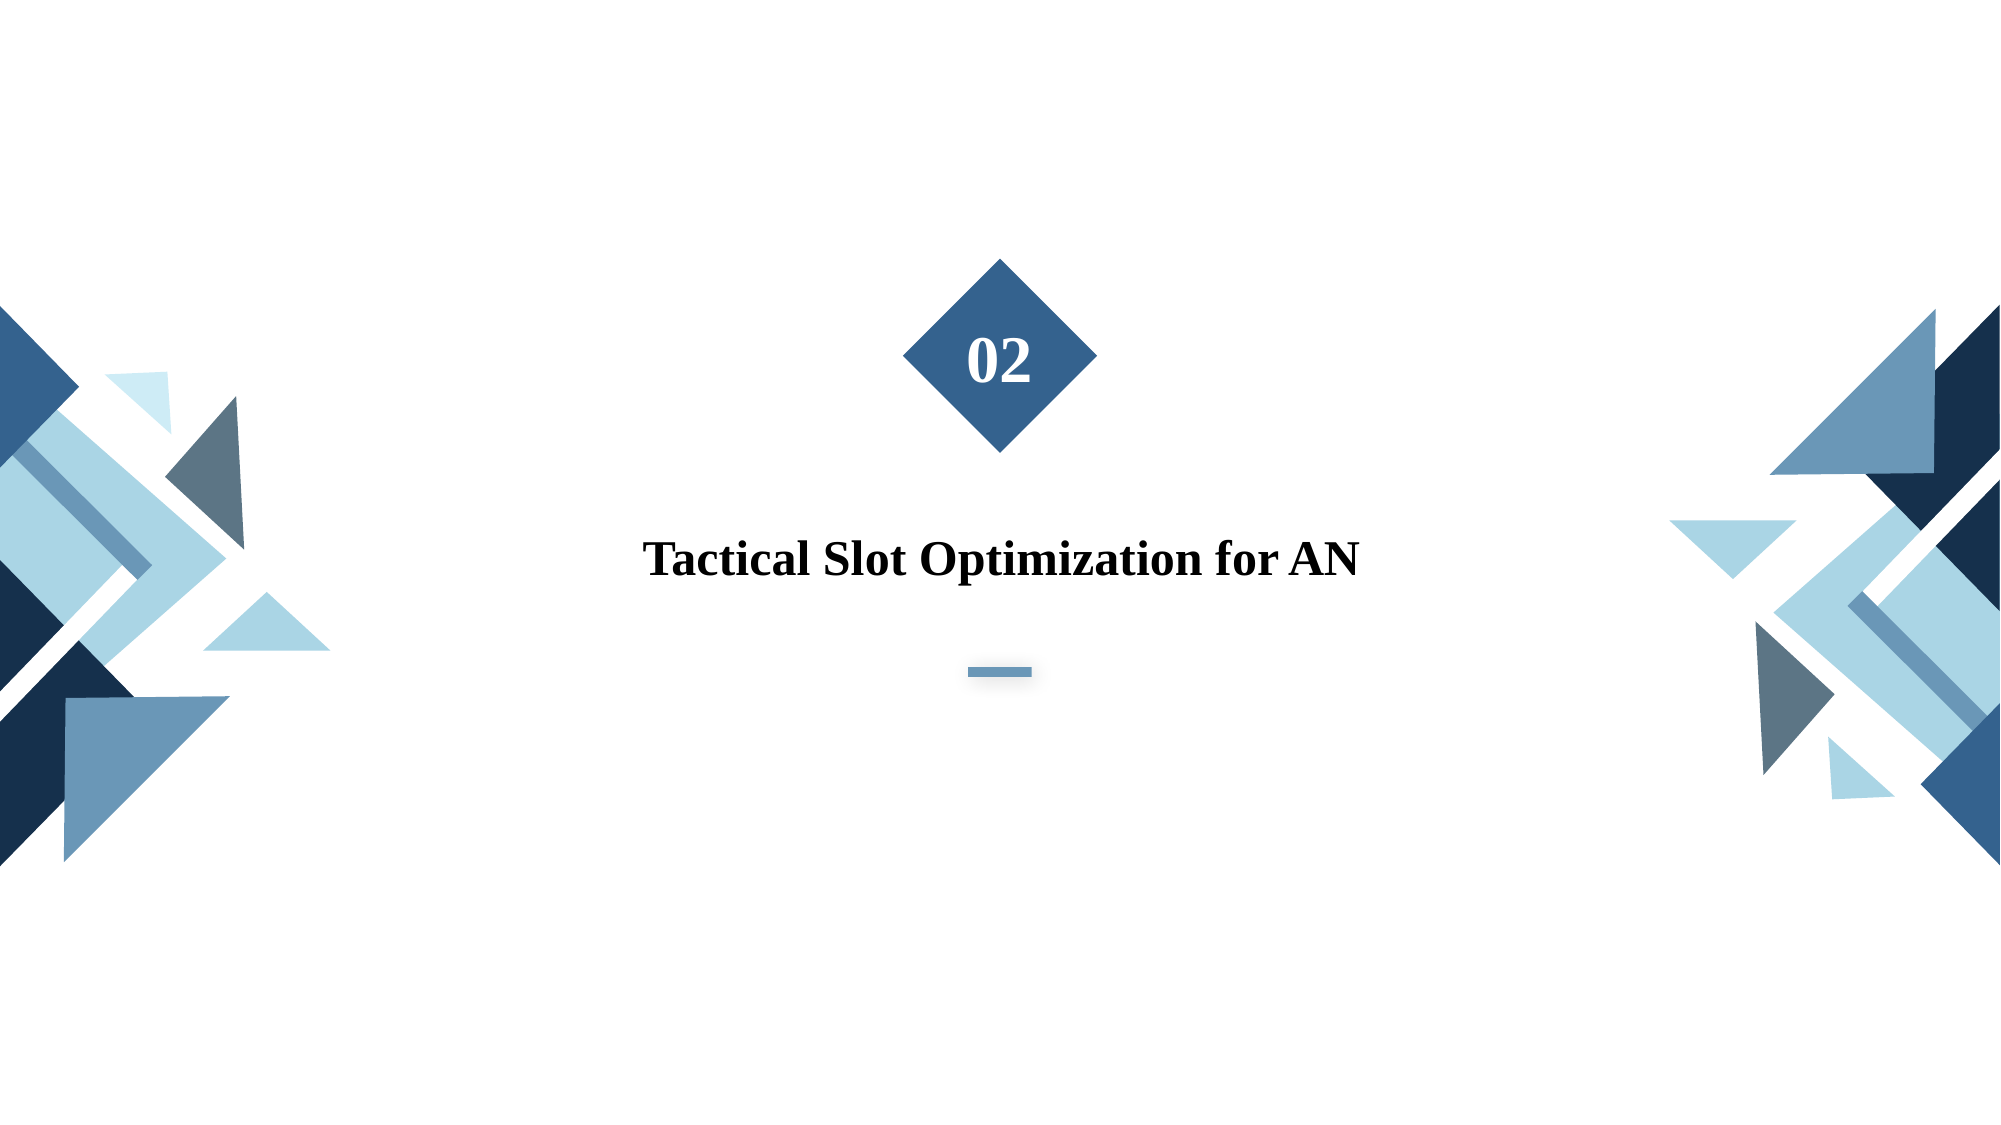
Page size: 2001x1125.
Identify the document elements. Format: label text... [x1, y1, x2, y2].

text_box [1669, 304, 2000, 867]
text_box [0, 304, 331, 867]
text_box [967, 666, 1033, 678]
text_box Tactical Slot Optimization for AN [479, 505, 1524, 593]
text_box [894, 287, 1106, 425]
